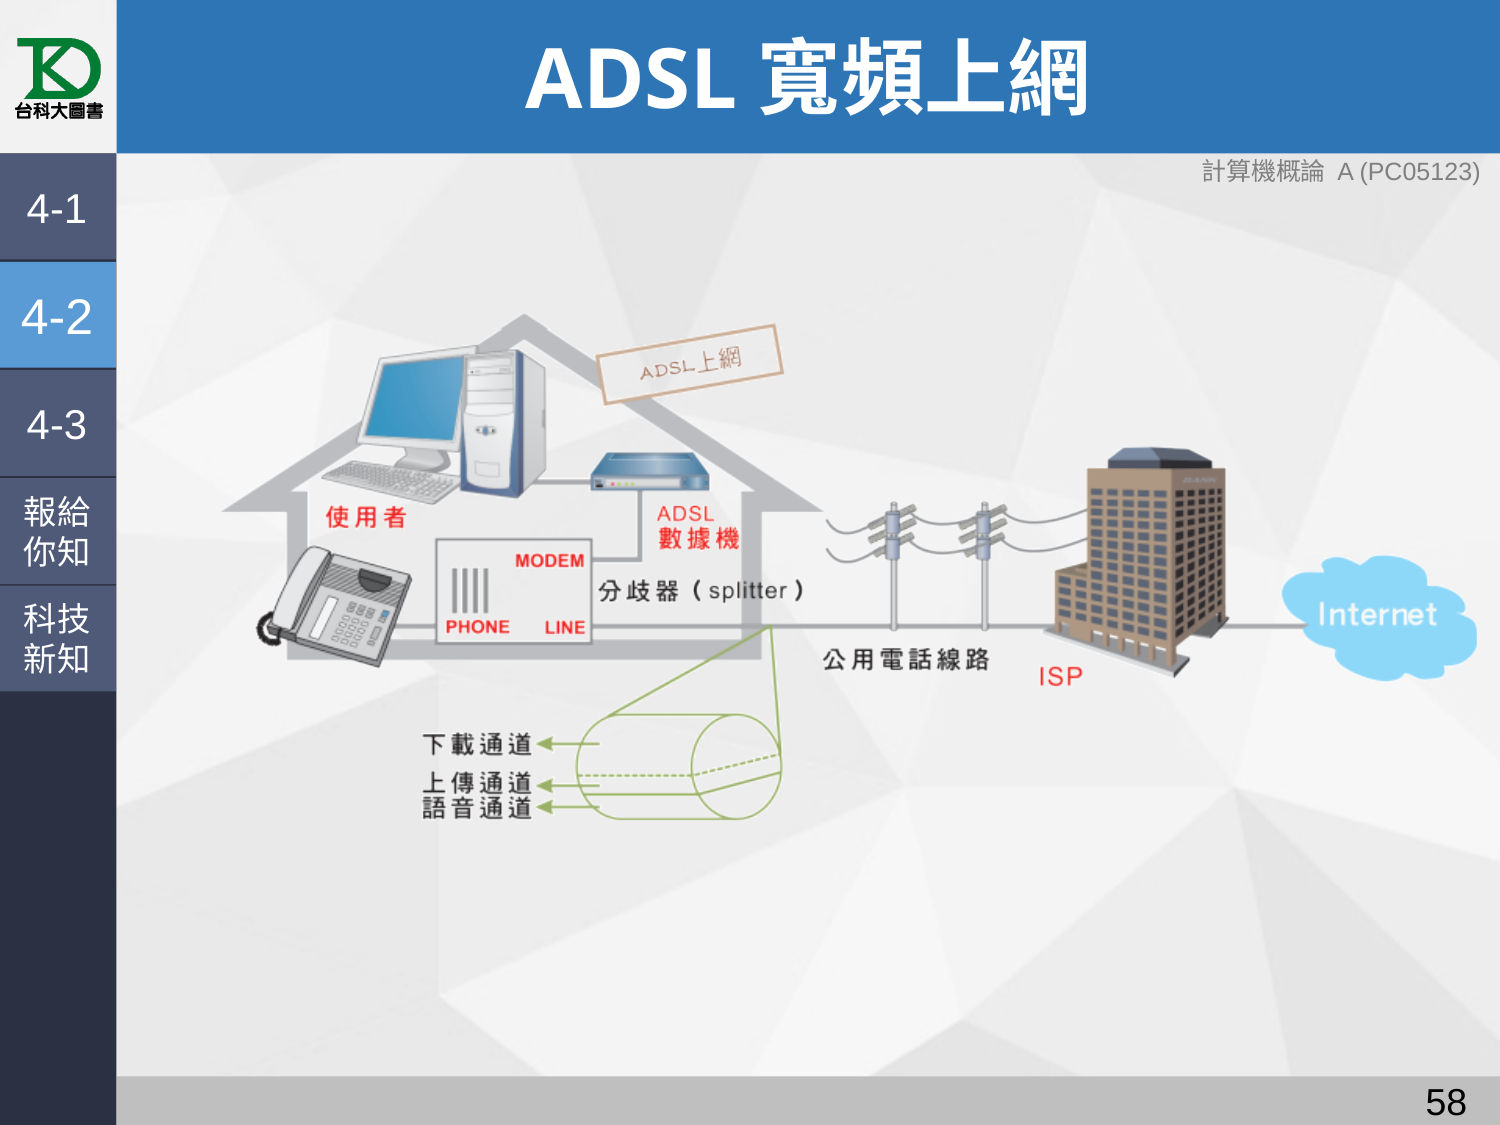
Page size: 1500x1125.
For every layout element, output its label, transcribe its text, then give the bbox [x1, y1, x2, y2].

text_box 4-1 [0, 153, 117, 261]
title ADSL寬頻上網 [116, 4, 1500, 158]
text_box 報給 你知 [0, 477, 117, 584]
picture [0, 0, 116, 153]
slide_number 57 [1323, 1070, 1482, 1125]
picture [117, 158, 1500, 1076]
text_box 科技 新知 [0, 584, 117, 693]
text_box 4-2 [0, 261, 117, 369]
text_box 4-3 [0, 369, 117, 477]
